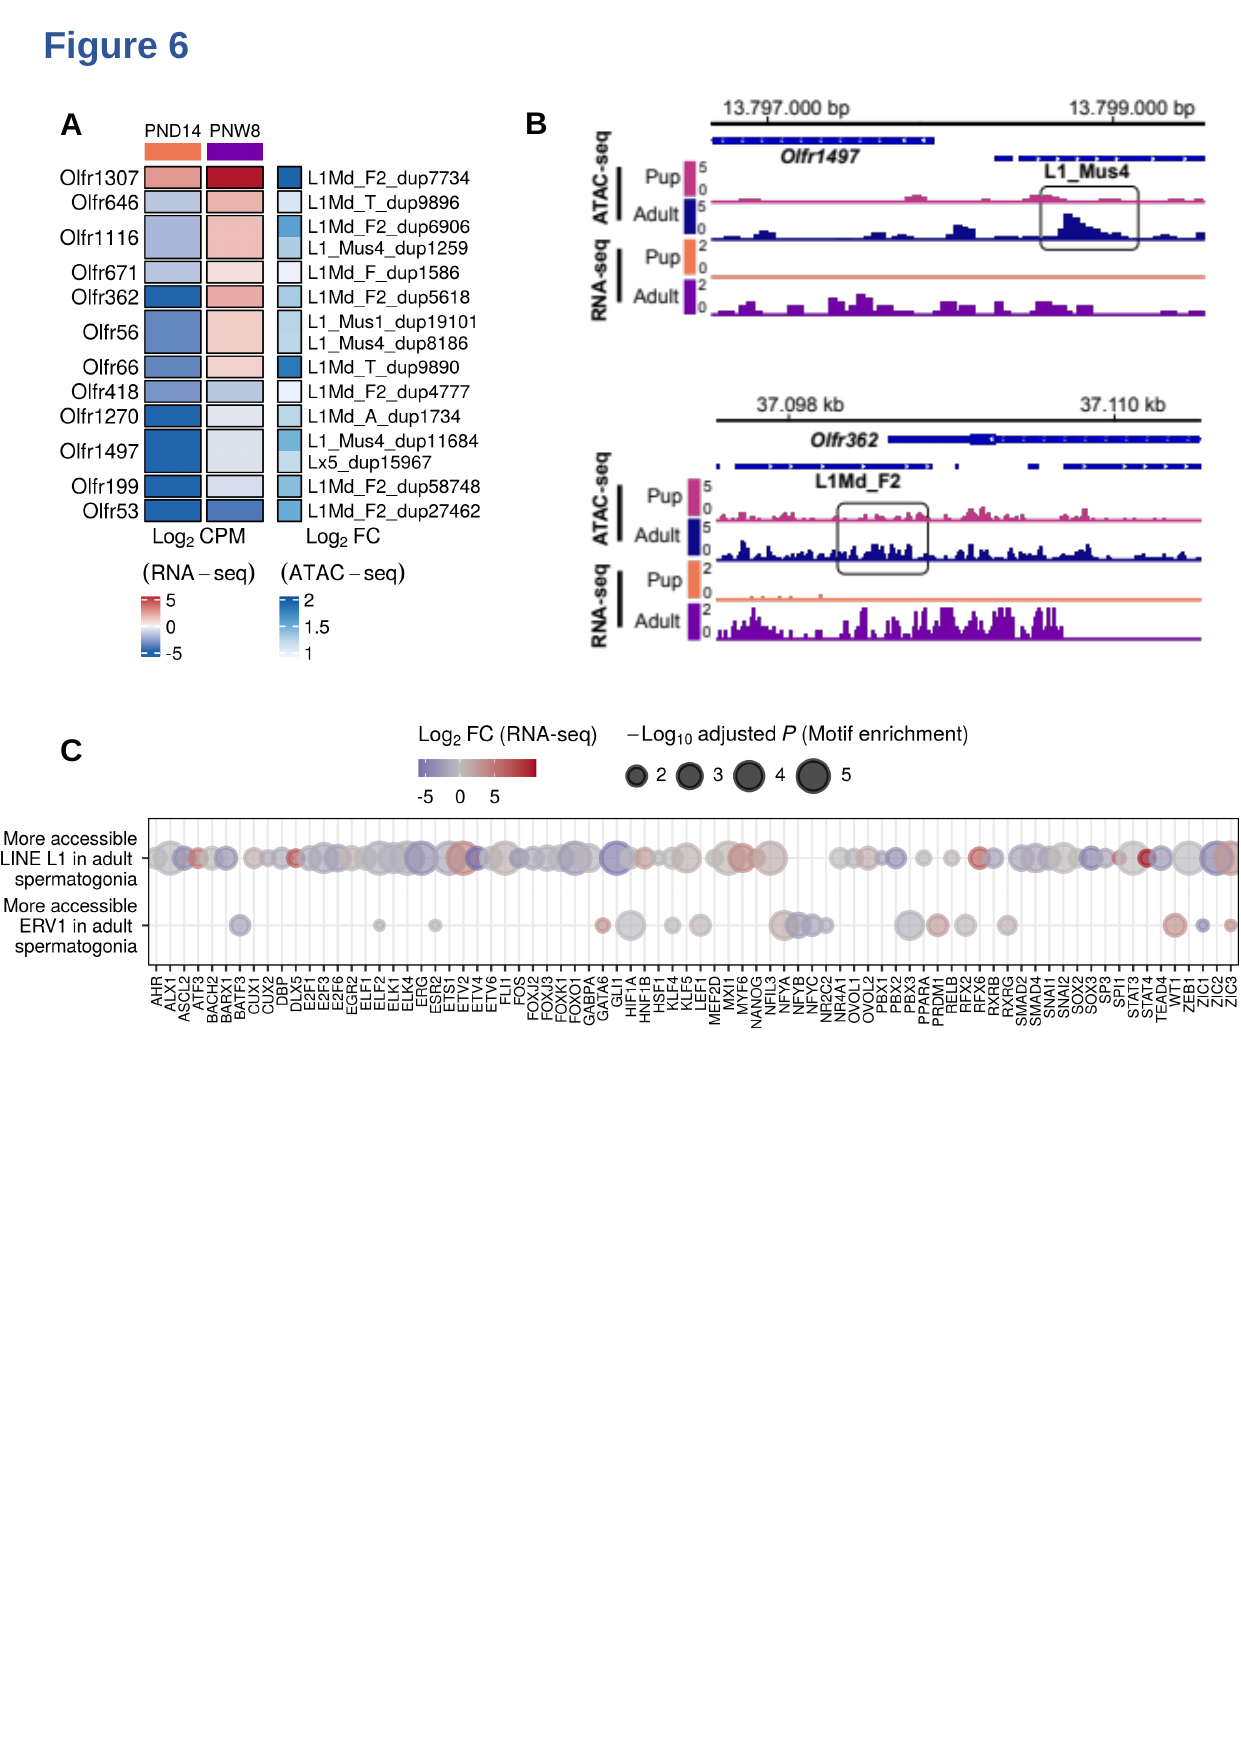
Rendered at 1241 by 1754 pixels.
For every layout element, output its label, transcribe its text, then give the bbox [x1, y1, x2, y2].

picture [1, 725, 1239, 1029]
picture [562, 74, 1241, 660]
text_box B [510, 96, 562, 149]
text_box A [45, 96, 98, 149]
picture [60, 124, 480, 660]
text_box Figure 6 [28, 13, 510, 74]
